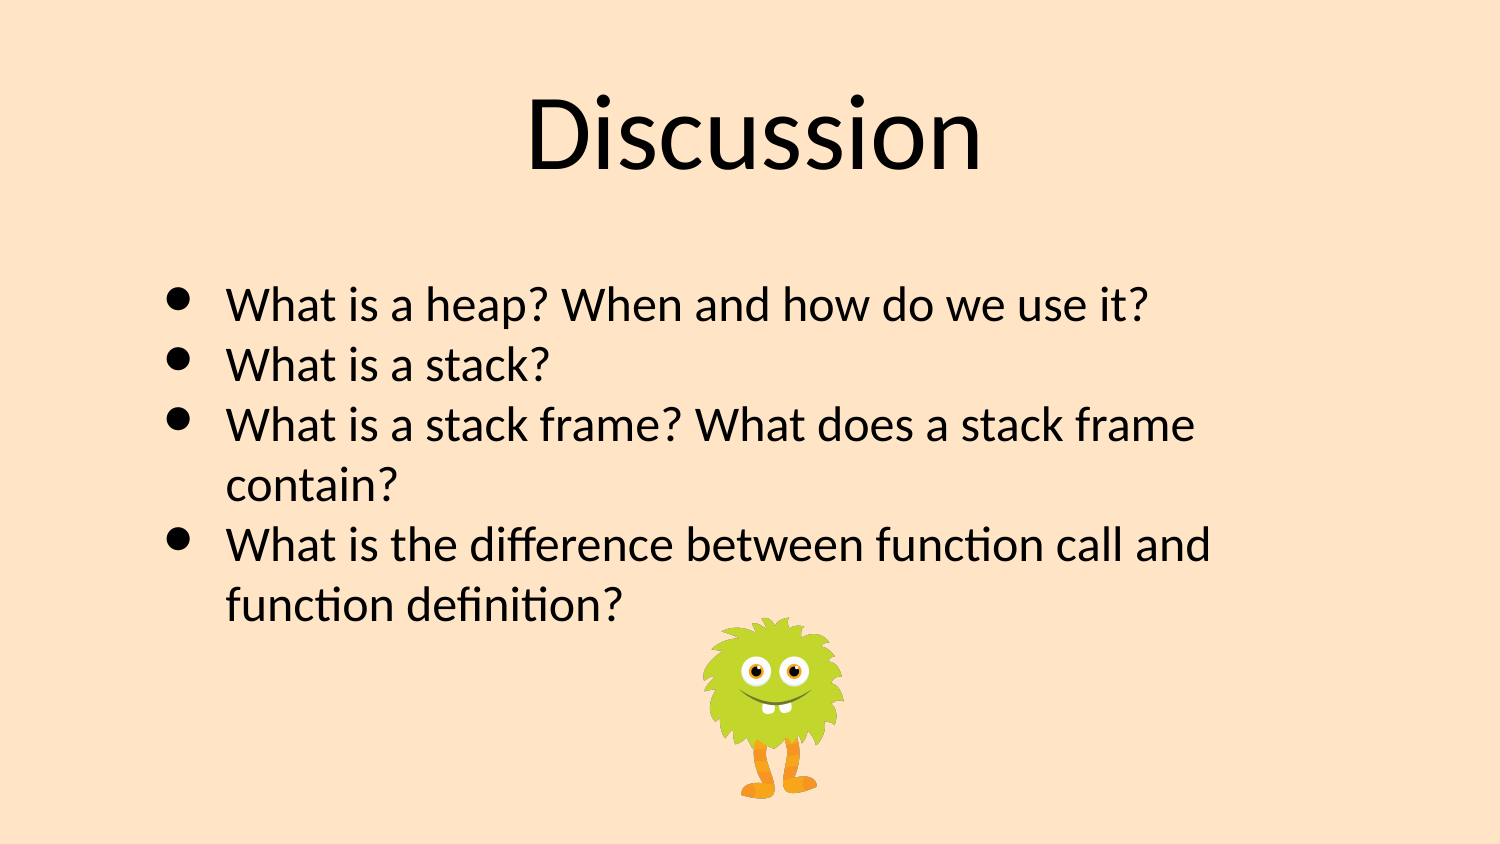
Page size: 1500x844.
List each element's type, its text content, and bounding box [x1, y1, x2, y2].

text_box What is a heap? When and how do we use it? What is a stack? What is a stack frame? What does a stack frame contain? What is the difference between function call and function definition? [135, 256, 1374, 772]
picture [681, 615, 866, 800]
title Discussion [55, 36, 1454, 206]
